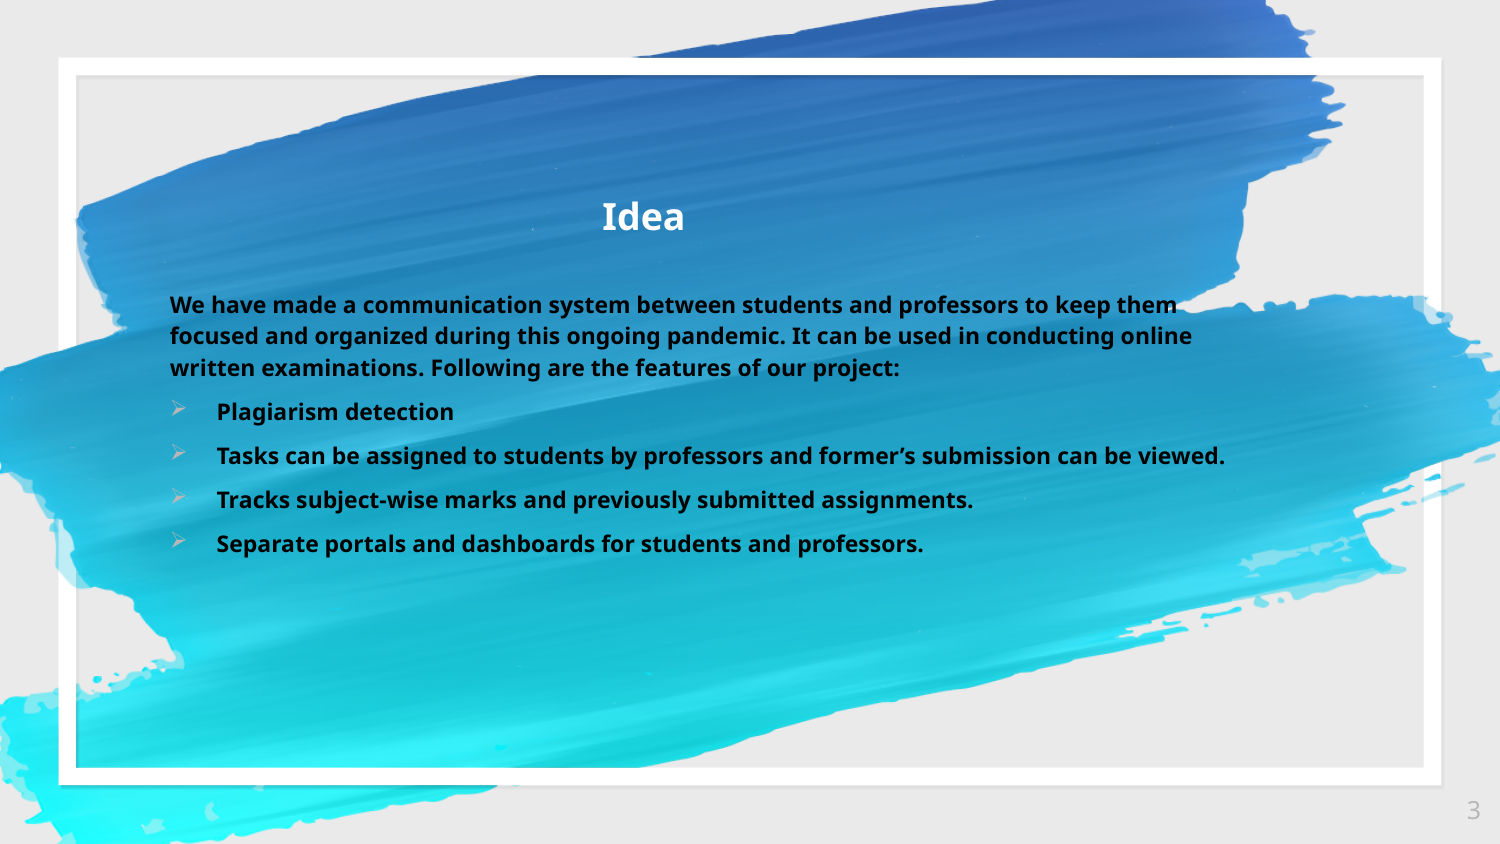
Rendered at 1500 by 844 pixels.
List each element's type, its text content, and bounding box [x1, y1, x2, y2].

slide_number 3 [1391, 779, 1482, 844]
subtitle Idea We have made a communication system between students and professors to keep them focused and organized during this ongoing pandemic. It can be used in conducting online written examinations. Following are the features of our project: Plagiarism detection Tasks can be assigned to students by professors and former’s submission can be viewed. Tracks subject-wise marks and previously submitted assignments. Separate portals and dashboards for students and professors. [169, 97, 1266, 682]
picture [0, 0, 1500, 844]
